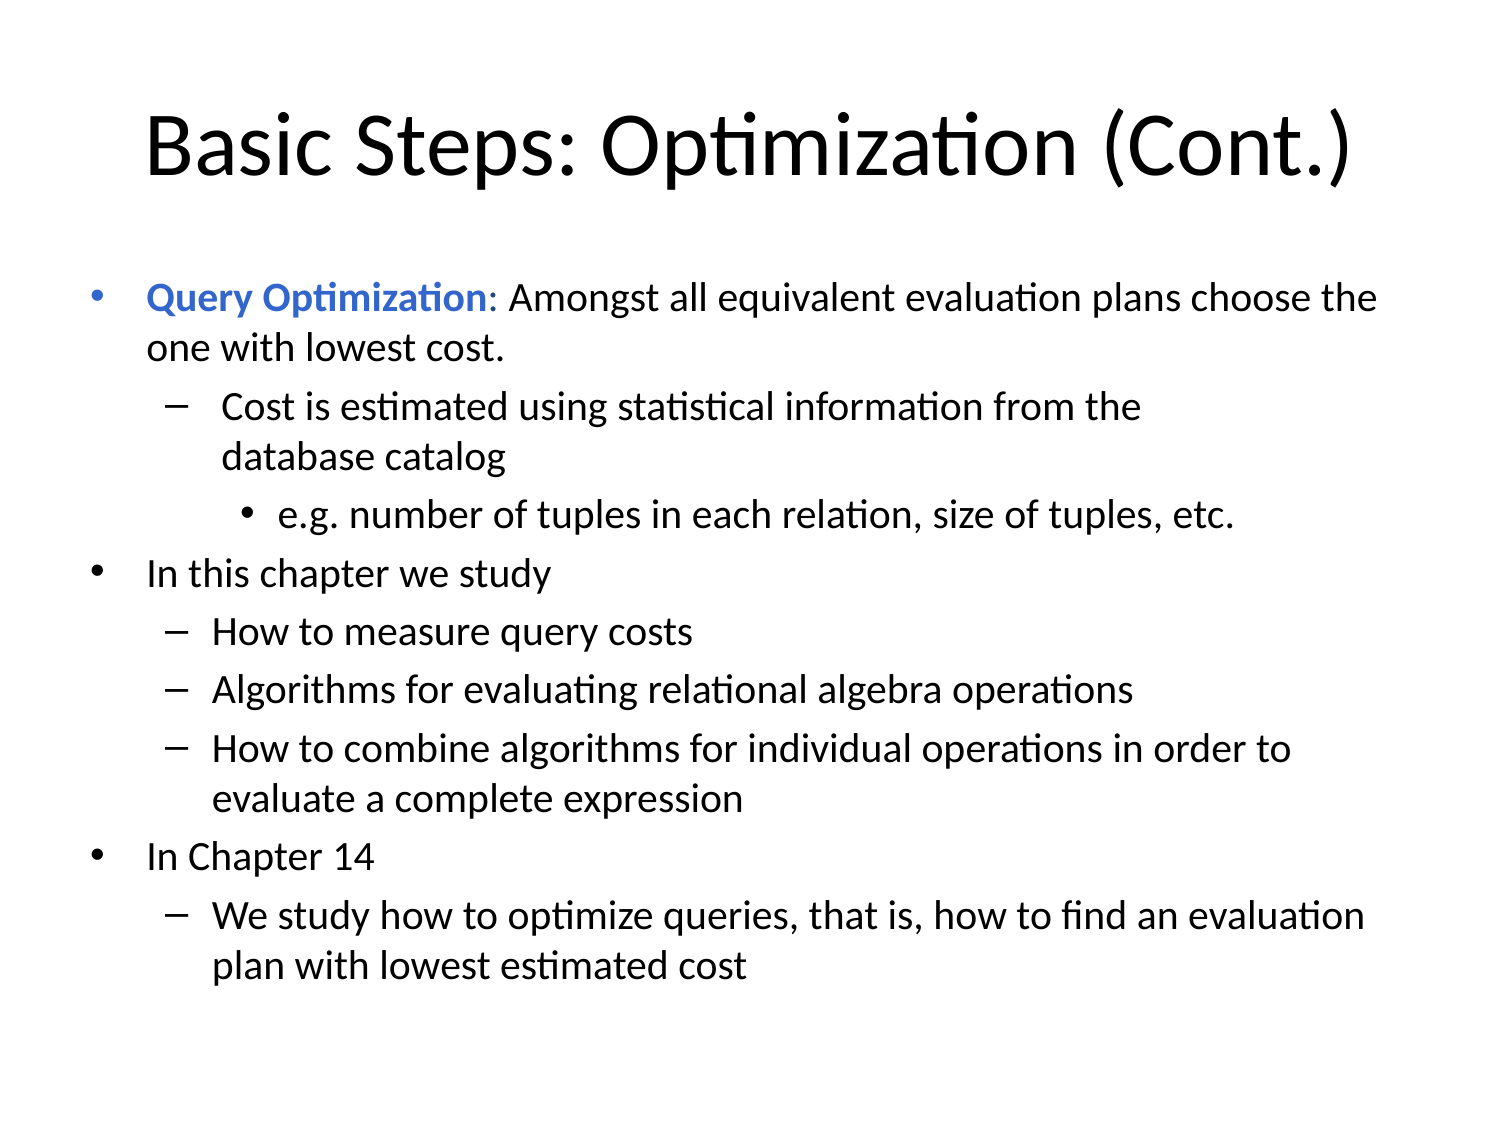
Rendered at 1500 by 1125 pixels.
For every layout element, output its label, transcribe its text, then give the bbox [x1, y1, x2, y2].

title Basic Steps: Optimization (Cont.) [75, 45, 1425, 233]
list Query Optimization: Amongst all equivalent evaluation plans choose the one with lowest cost. Cost is estimated using statistical information from the database catalog e.g. number of tuples in each relation, size of tuples, etc. In this chapter we study How to measure query costs Algorithms for evaluating relational algebra operations How to combine algorithms for individual operations in order to evaluate a complete expression In Chapter 14 We study how to optimize queries, that is, how to find an evaluation plan with lowest estimated cost [75, 262, 1425, 1005]
